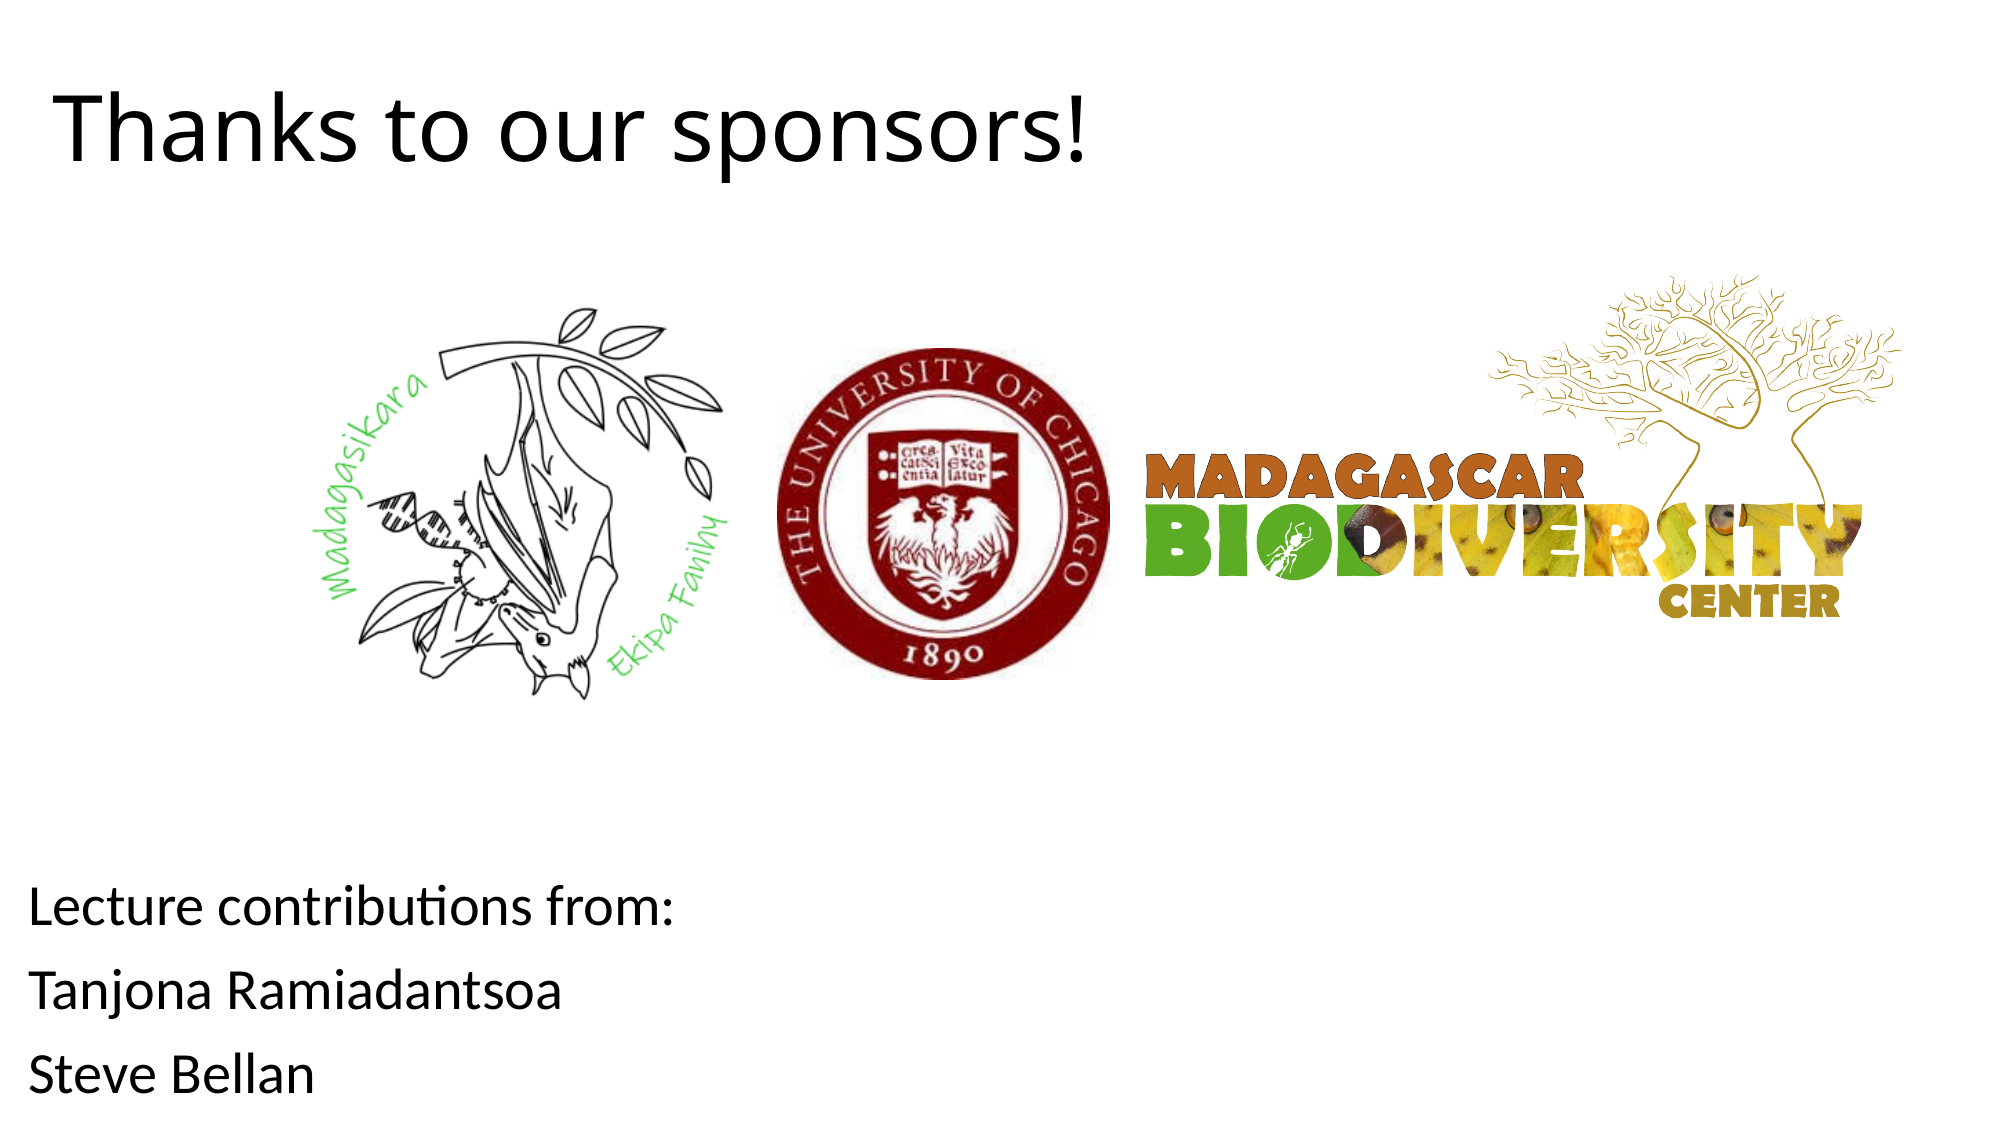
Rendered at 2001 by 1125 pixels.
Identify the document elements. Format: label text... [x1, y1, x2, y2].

list Lecture contributions from: Tanjona Ramiadantsoa Steve Bellan [13, 868, 1786, 1125]
title Thanks to our sponsors! [37, 22, 1763, 240]
picture [777, 237, 1941, 680]
picture [297, 286, 748, 742]
